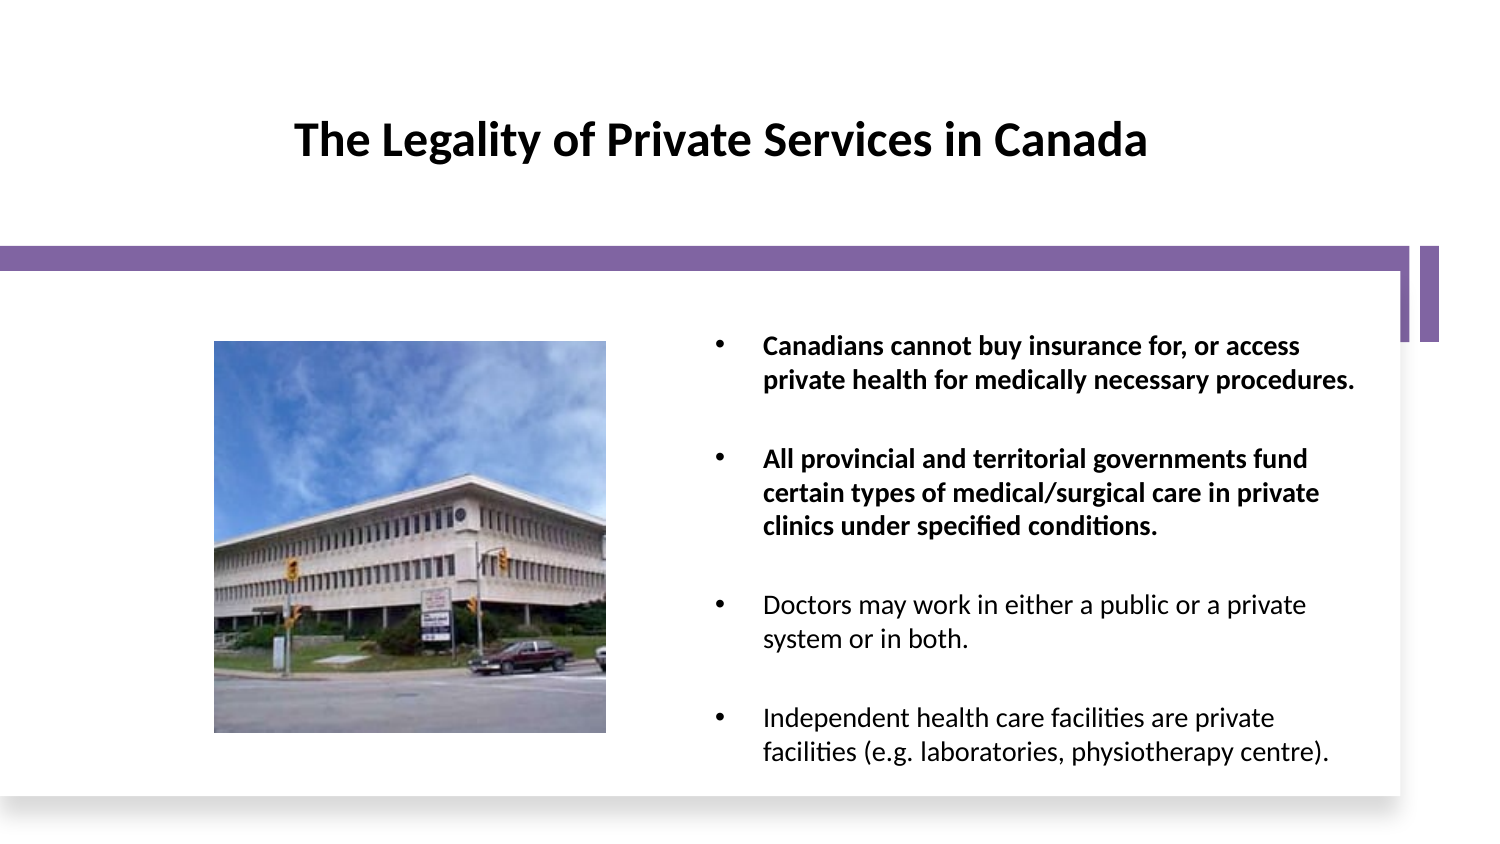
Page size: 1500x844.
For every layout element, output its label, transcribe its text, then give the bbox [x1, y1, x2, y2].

text_box [0, 245, 1410, 306]
text_box [1420, 245, 1439, 342]
text_box [0, 0, 1500, 844]
list Canadians cannot buy insurance for, or access private health for medically necessary procedures. All provincial and territorial governments fund certain types of medical/surgical care in private clinics under specified conditions. Doctors may work in either a public or a private system or in both. Independent health care facilities are private facilities (e.g. laboratories, physiotherapy centre). [700, 280, 1377, 786]
picture [214, 341, 606, 733]
text_box [0, 271, 1401, 797]
title The Legality of Private Services in Canada [97, 47, 1346, 174]
